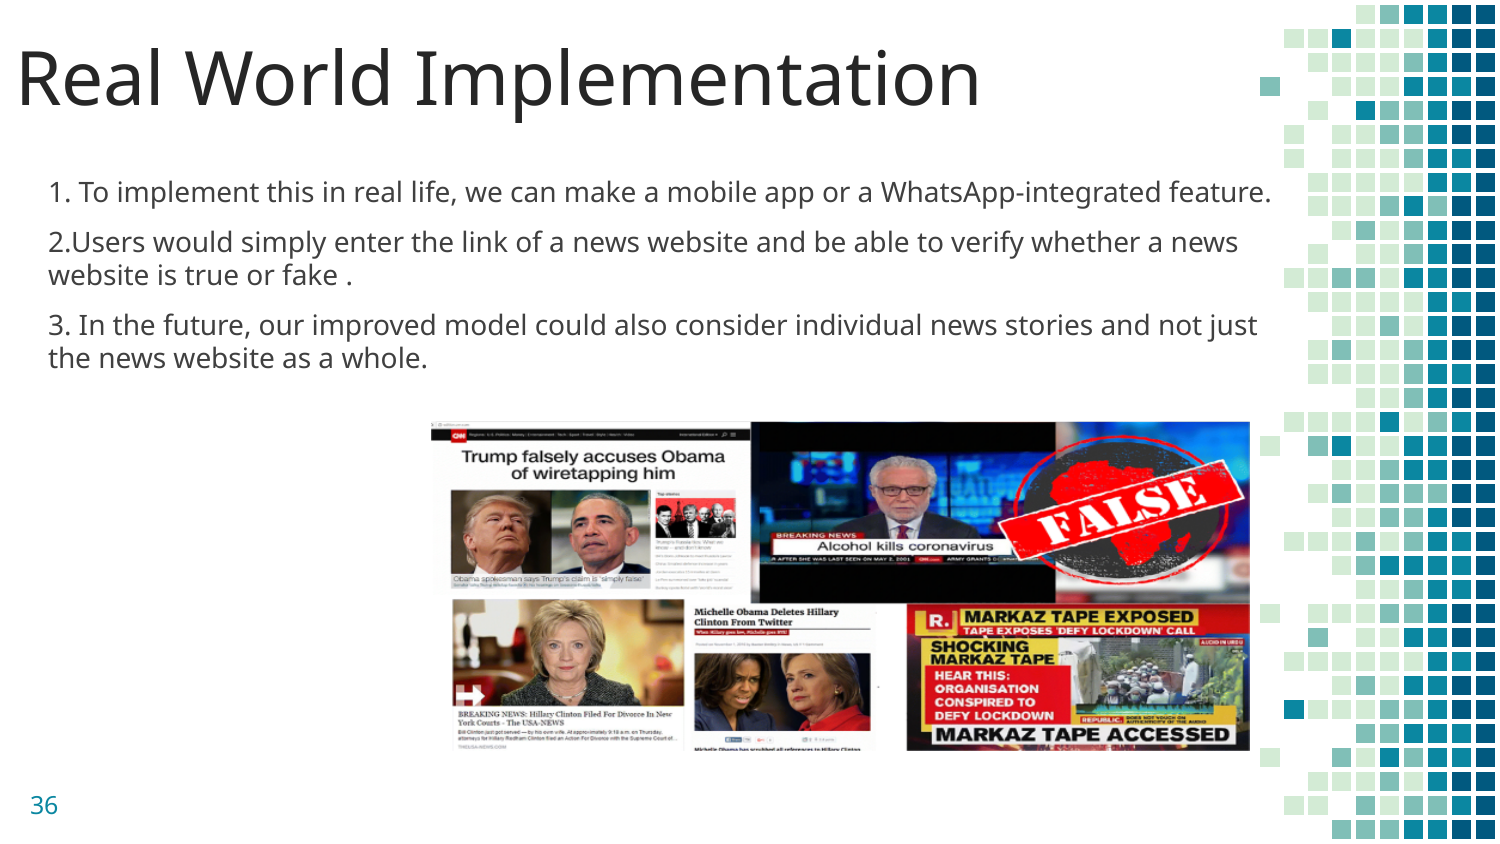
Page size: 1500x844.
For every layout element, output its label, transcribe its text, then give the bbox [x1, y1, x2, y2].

picture [430, 421, 1251, 751]
text_box Real World Implementation [0, 22, 1266, 168]
text_box 1. To implement this in real life, we can make a mobile app or a WhatsApp-integrated feature. 2.Users would simply enter the link of a news website and be able to verify whether a news website is true or fake . 3. In the future, our improved model could also consider individual news stories and not just the news website as a whole. [33, 167, 1299, 391]
slide_number 36 [15, 774, 105, 839]
